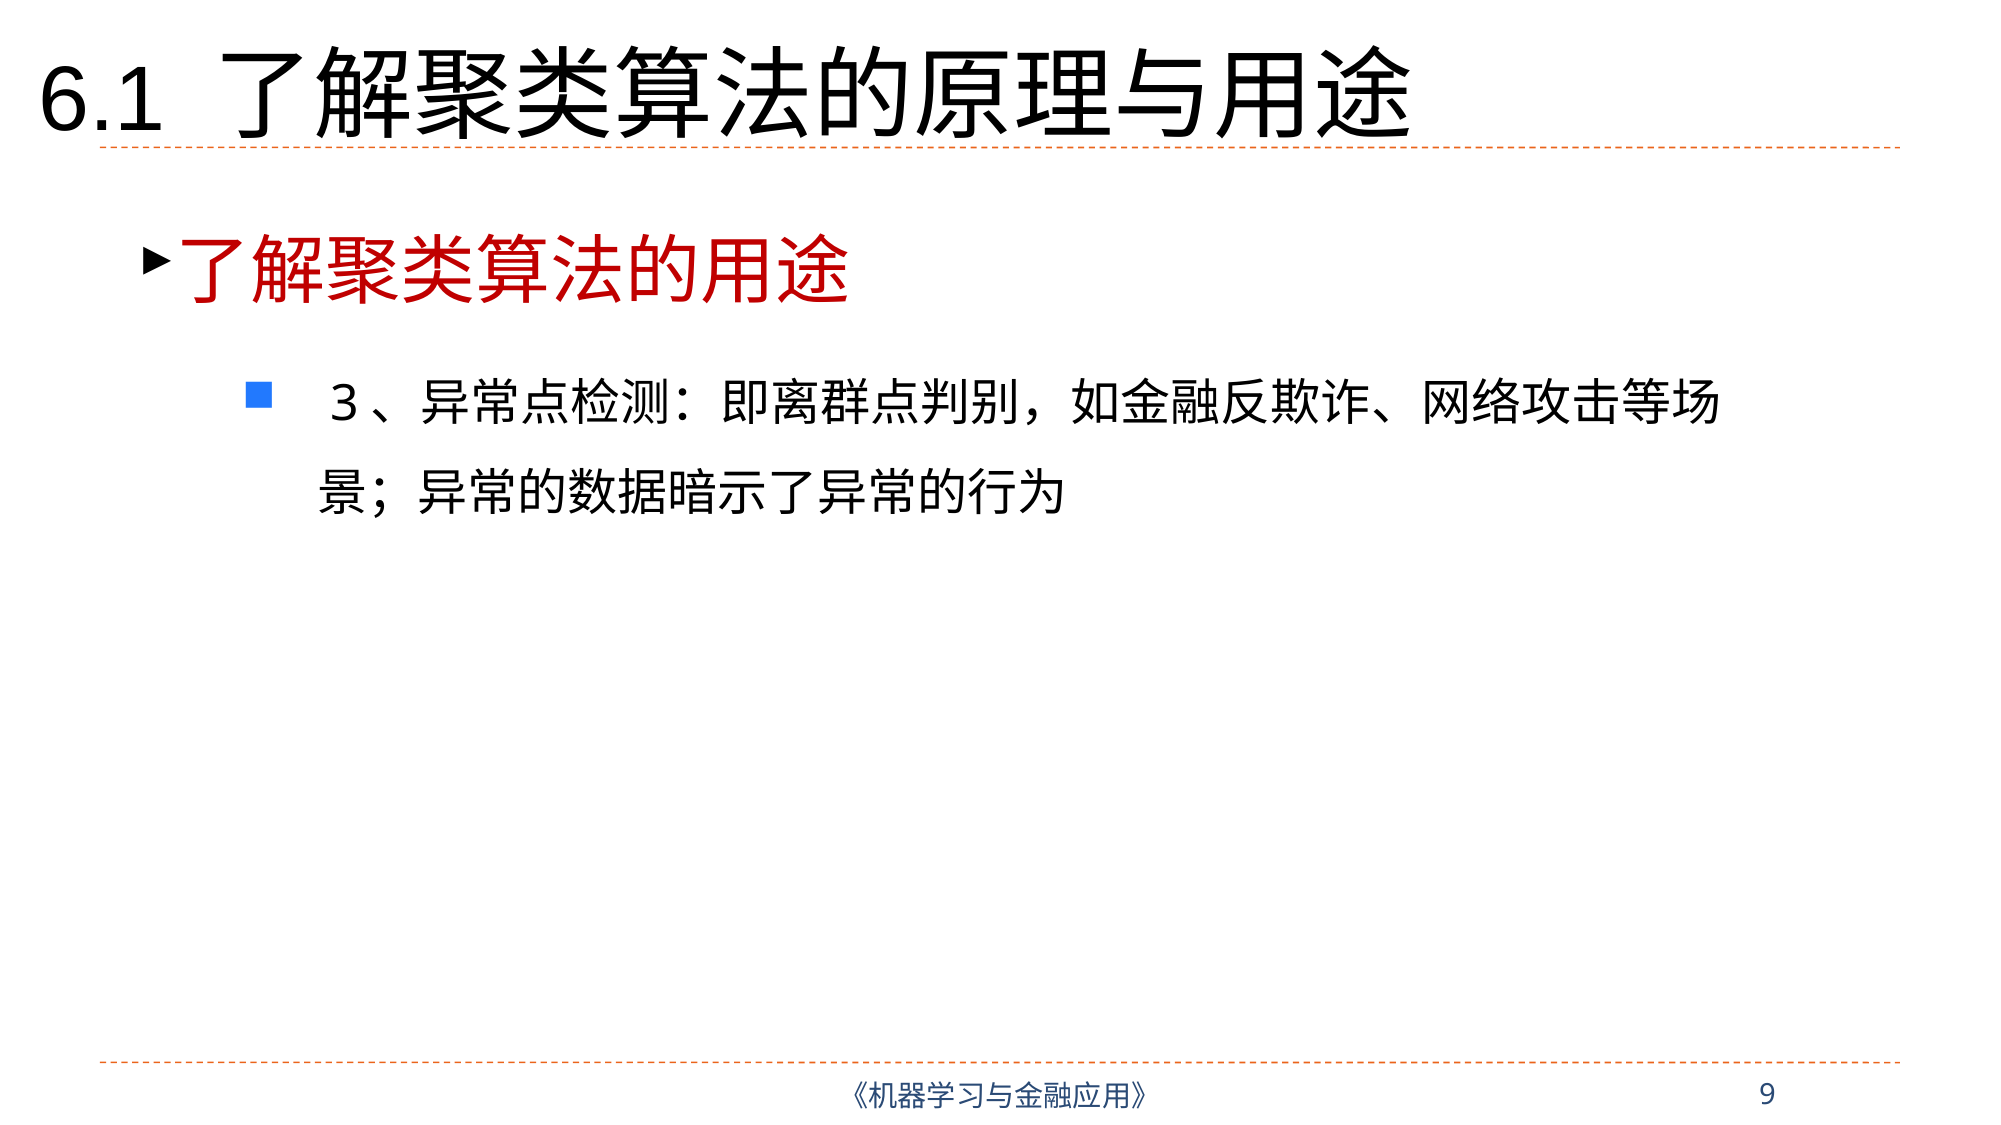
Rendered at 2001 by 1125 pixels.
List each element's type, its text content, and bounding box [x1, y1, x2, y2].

title 6.1 了解聚类算法的原理与用途 [0, 3, 1731, 158]
text_box 3、异常点检测：即离群点判别，如金融反欺诈、网络攻击等场景；异常的数据暗示了异常的行为 [123, 331, 1837, 563]
list 了解聚类算法的用途 [123, 214, 1870, 357]
